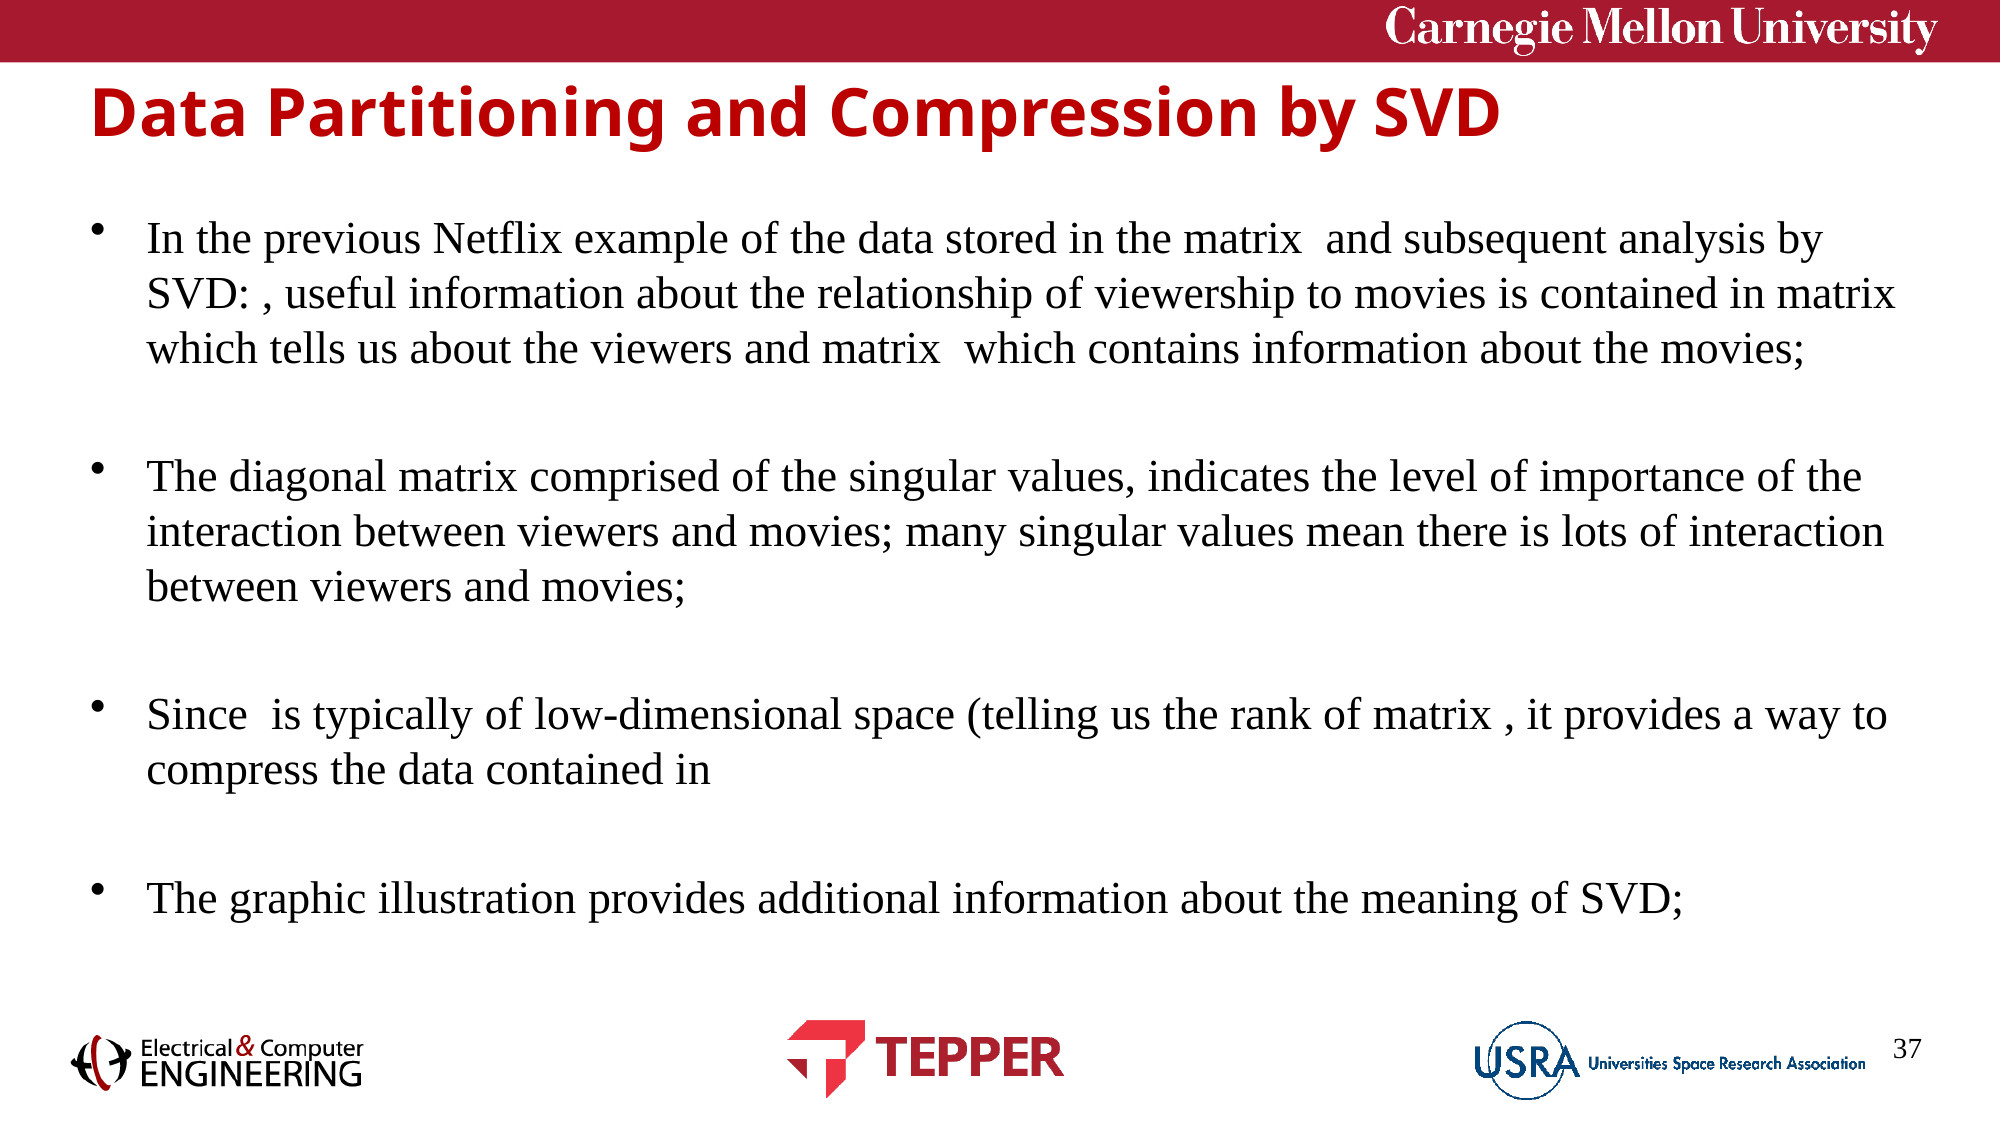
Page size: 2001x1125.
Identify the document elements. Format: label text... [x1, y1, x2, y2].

picture [62, 1027, 375, 1097]
slide_number 37 [1520, 1022, 1938, 1097]
picture [1386, 6, 1938, 56]
picture [787, 1020, 1064, 1098]
picture [1475, 1021, 1865, 1100]
title Data Partitioning and Compression by SVD [75, 62, 1938, 153]
